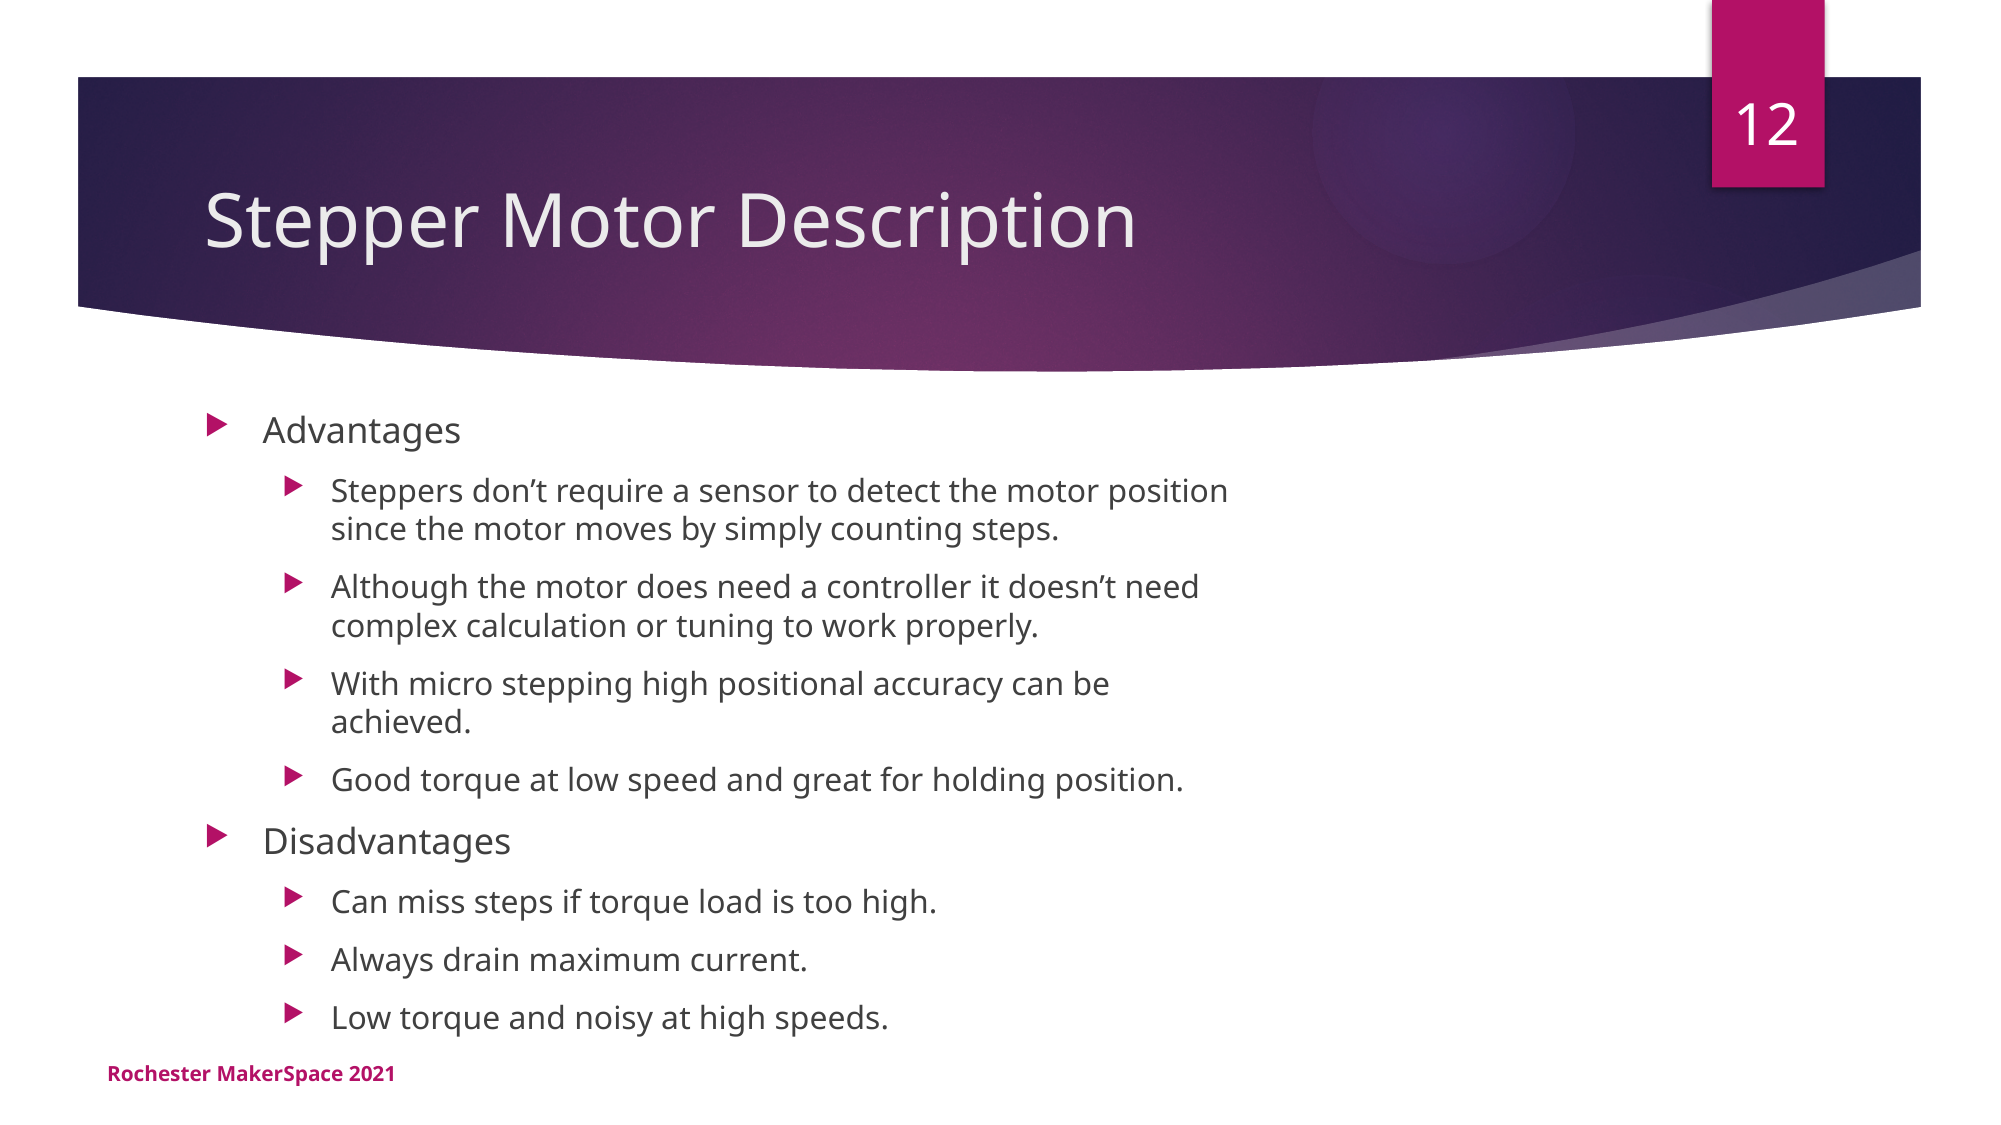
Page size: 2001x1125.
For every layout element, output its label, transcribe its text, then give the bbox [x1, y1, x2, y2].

title Stepper Motor Description [189, 159, 1627, 276]
slide_number 12 [1698, 48, 1836, 175]
footer Rochester MakerSpace 2021 [92, 1048, 726, 1099]
list Advantages Steppers don’t require a sensor to detect the motor position since the motor moves by simply counting steps. Although the motor does need a controller it doesn’t need complex calculation or tuning to work properly. With micro stepping high positional accuracy can be achieved. Good torque at low speed and great for holding position. Disadvantages Can miss steps if torque load is too high. Always drain maximum current. Low torque and noisy at high speeds. [189, 399, 1252, 1049]
